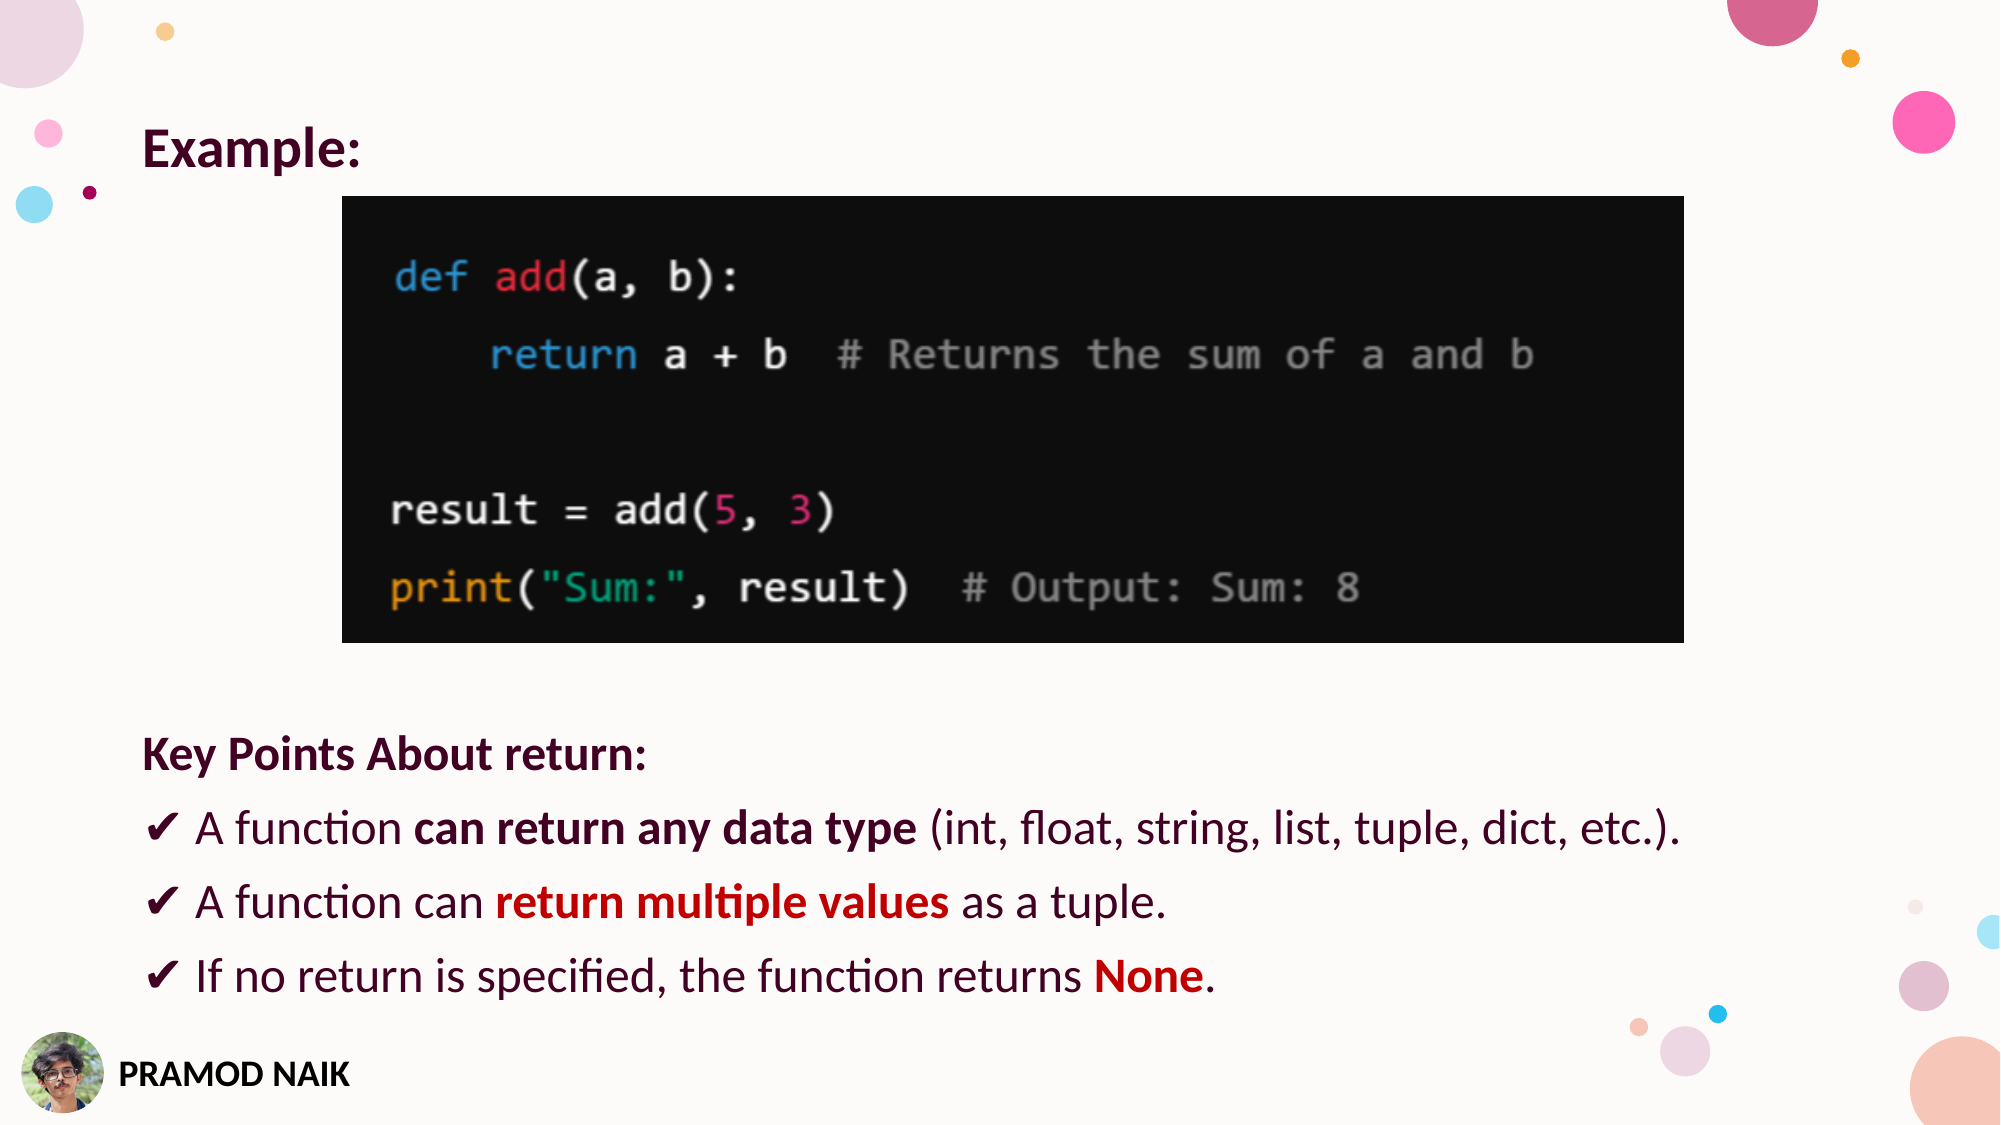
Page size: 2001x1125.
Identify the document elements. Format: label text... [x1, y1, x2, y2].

picture [21, 1031, 104, 1114]
list Example: Key Points About return: ✔ A function can return any data type (int, float, string, list, tuple, dict, etc.). ✔ A function can return multiple values as a tuple. ✔ If no return is specified, the function returns None. [127, 110, 1877, 1014]
picture [342, 196, 1684, 643]
